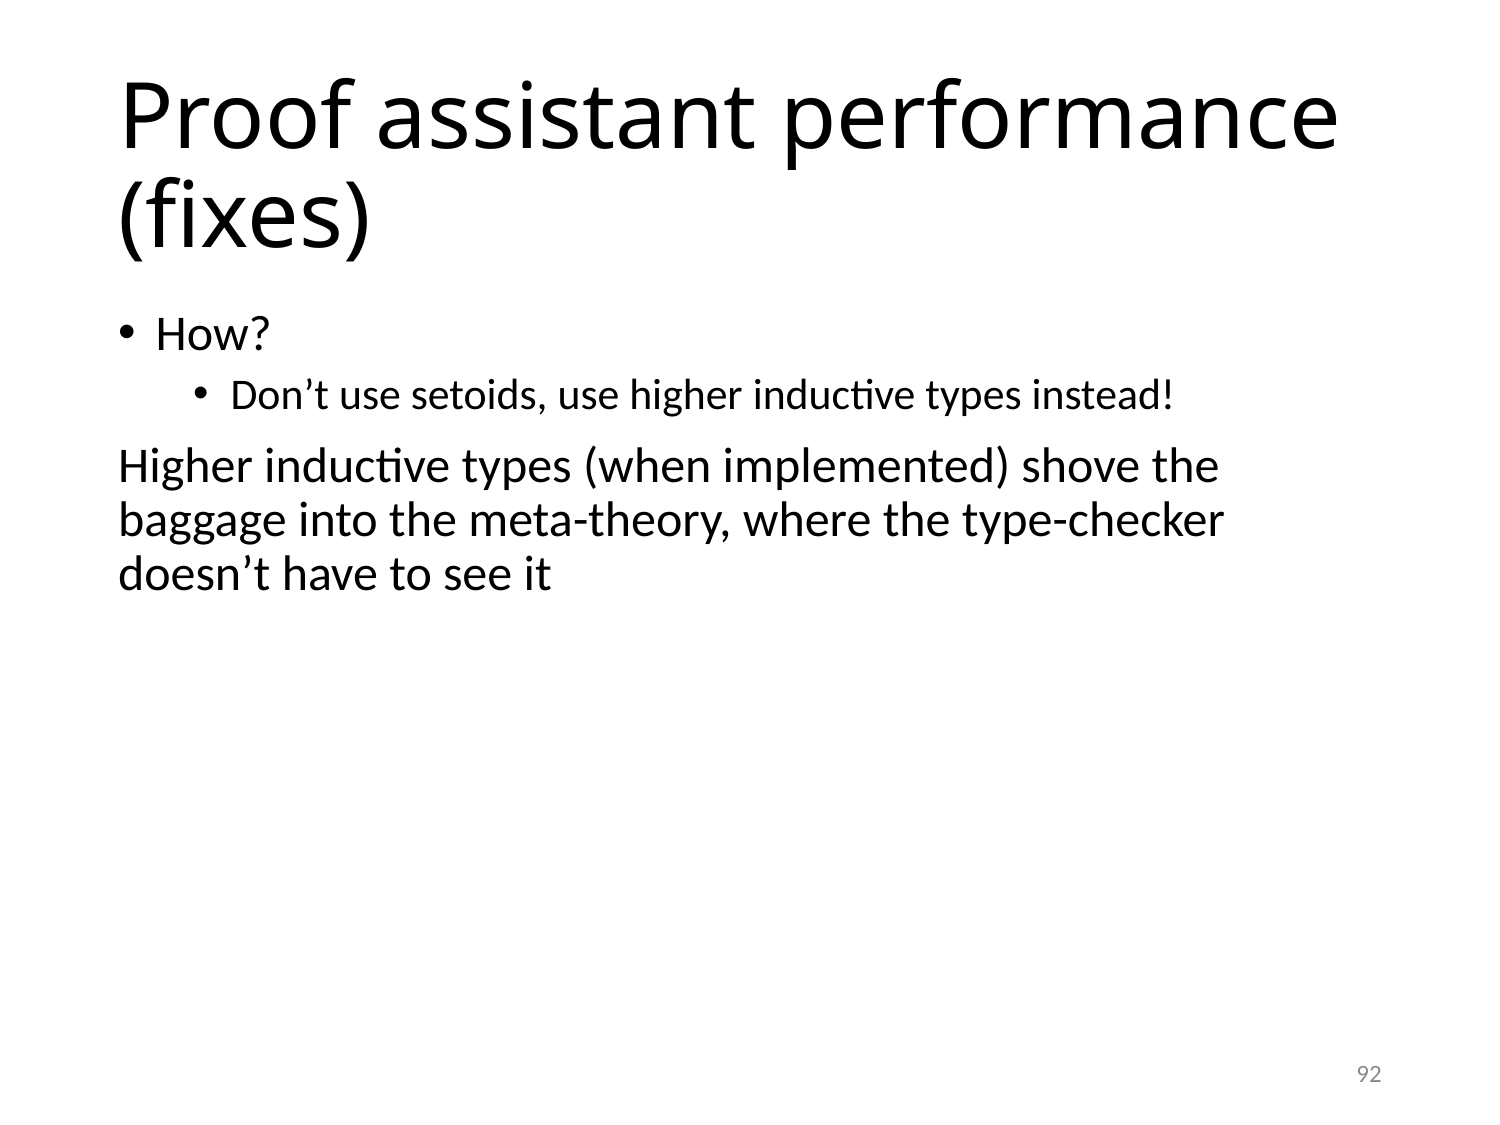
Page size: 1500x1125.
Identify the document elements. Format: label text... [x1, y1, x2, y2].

title Proof assistant performance (fixes) [103, 59, 1500, 278]
list How? Don’t use setoids, use higher inductive types instead! Higher inductive types (when implemented) shove the baggage into the meta-theory, where the type-checker doesn’t have to see it [103, 299, 1397, 1014]
slide_number 92 [1059, 1042, 1397, 1103]
